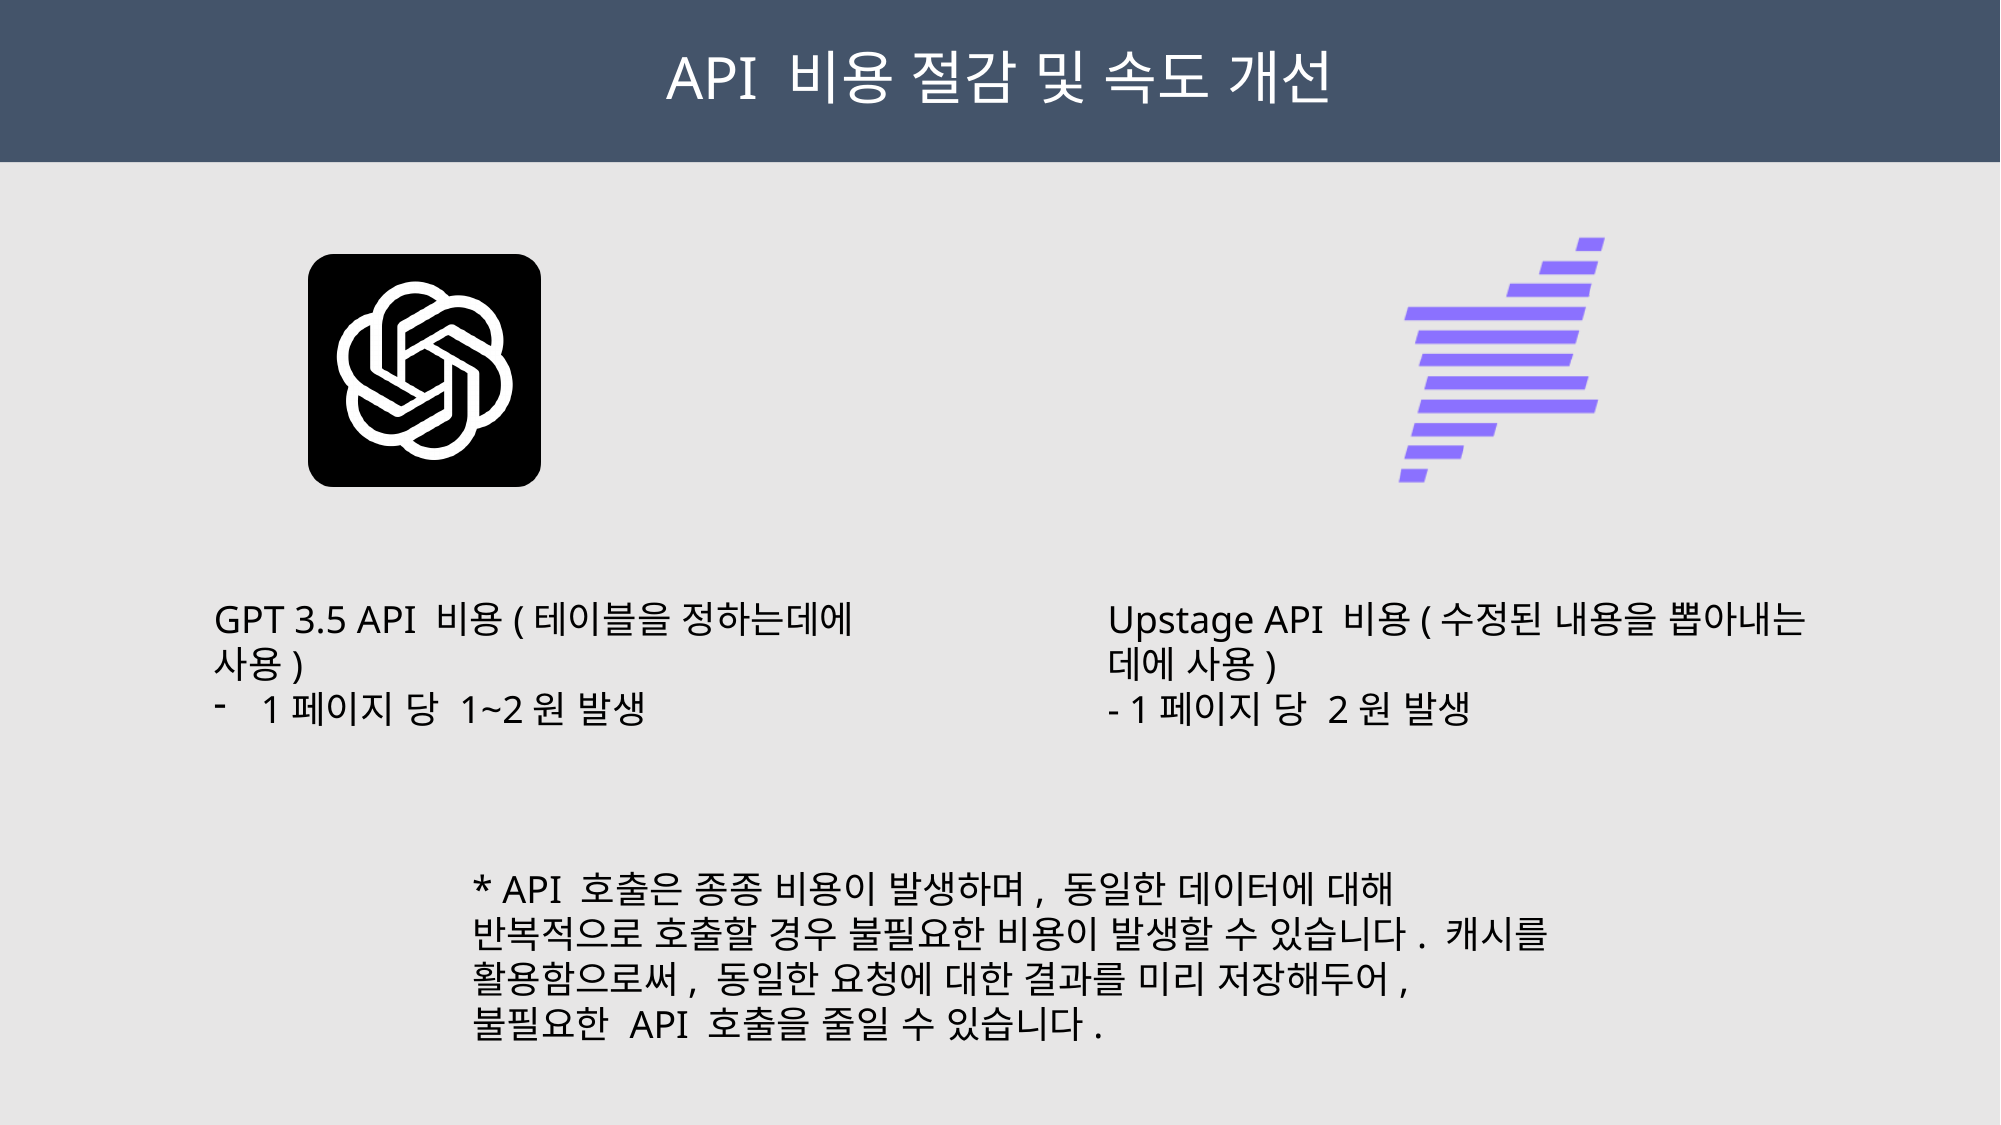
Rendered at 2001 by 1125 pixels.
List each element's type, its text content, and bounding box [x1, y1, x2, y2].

text_box * API 호출은 종종 비용이 발생하며, 동일한 데이터에 대해 반복적으로 호출할 경우 불필요한 비용이 발생할 수 있습니다. 캐시를 활용함으로써, 동일한 요청에 대한 결과를 미리 저장해두어, 불필요한 API 호출을 줄일 수 있습니다. [457, 858, 1579, 1053]
text_box API 비용 절감 및 속도 개선 [0, 0, 2000, 163]
text_box GPT 3.5 API 비용(테이블을 정하는데에 사용) 1페이지 당 1~2원 발생 [199, 589, 881, 739]
picture [1337, 202, 1653, 518]
text_box Upstage API 비용(수정된 내용을 뽑아내는 데에 사용) - 1페이지 당 2원 발생 [1092, 589, 1899, 739]
picture [308, 254, 541, 487]
